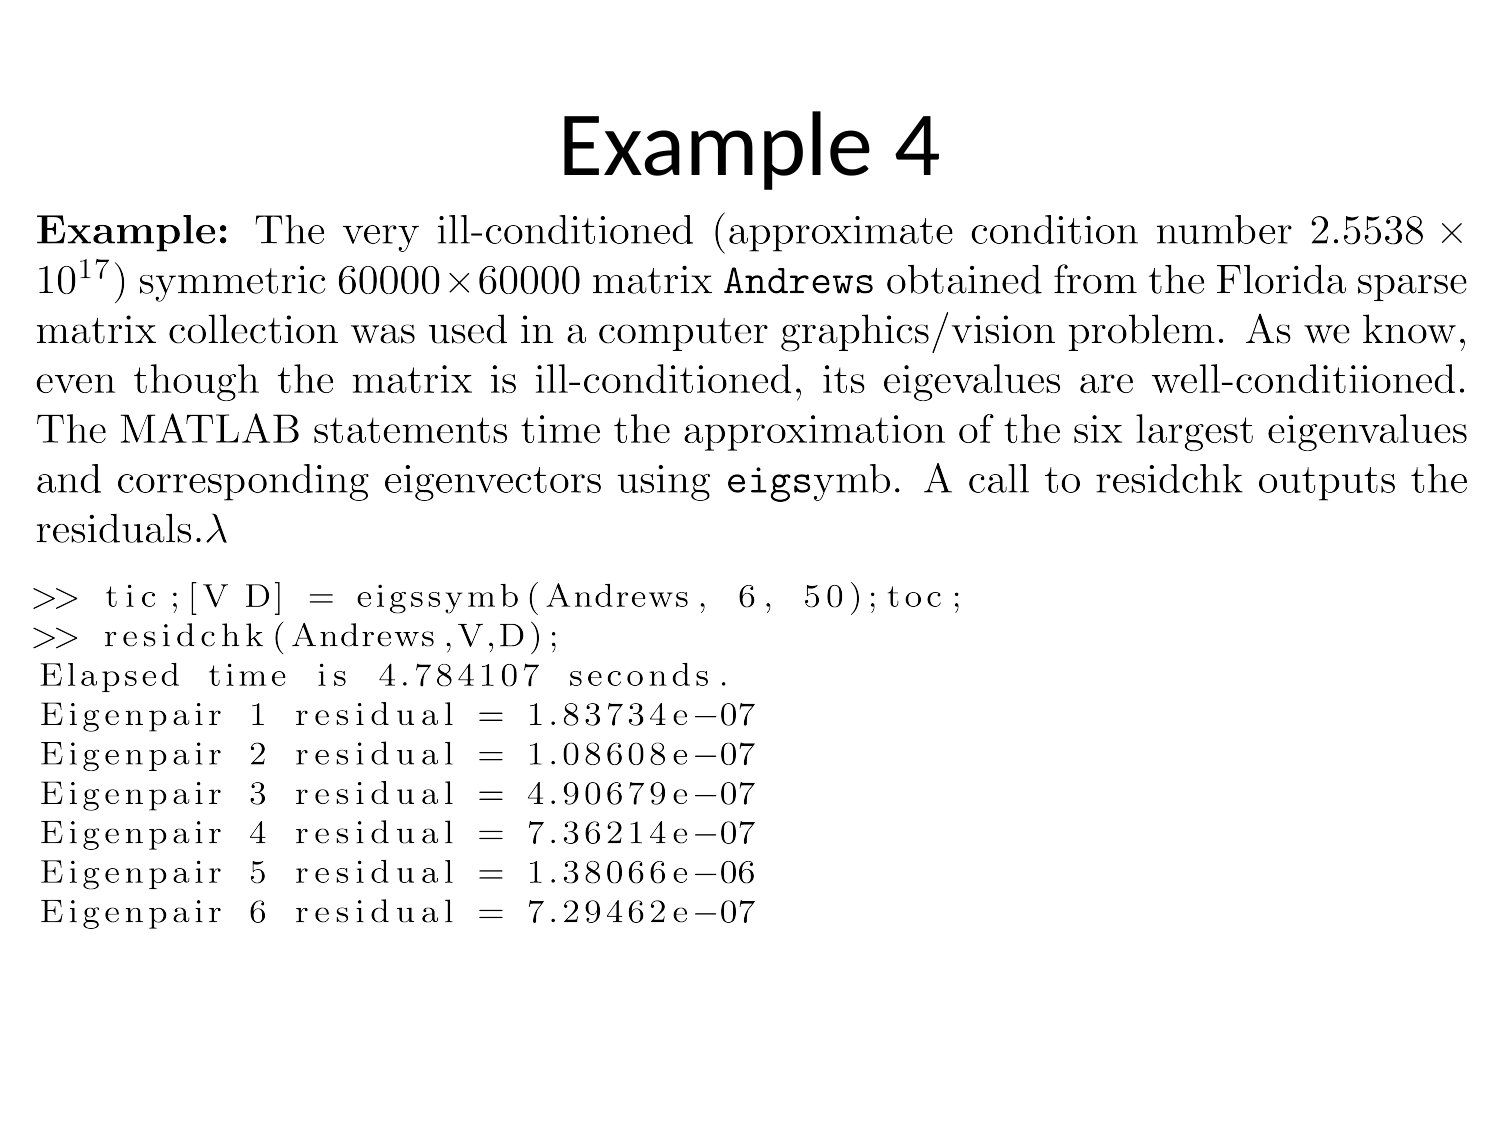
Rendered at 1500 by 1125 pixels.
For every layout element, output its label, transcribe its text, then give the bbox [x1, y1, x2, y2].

title Example 4 [75, 45, 1425, 210]
picture [33, 211, 1467, 929]
